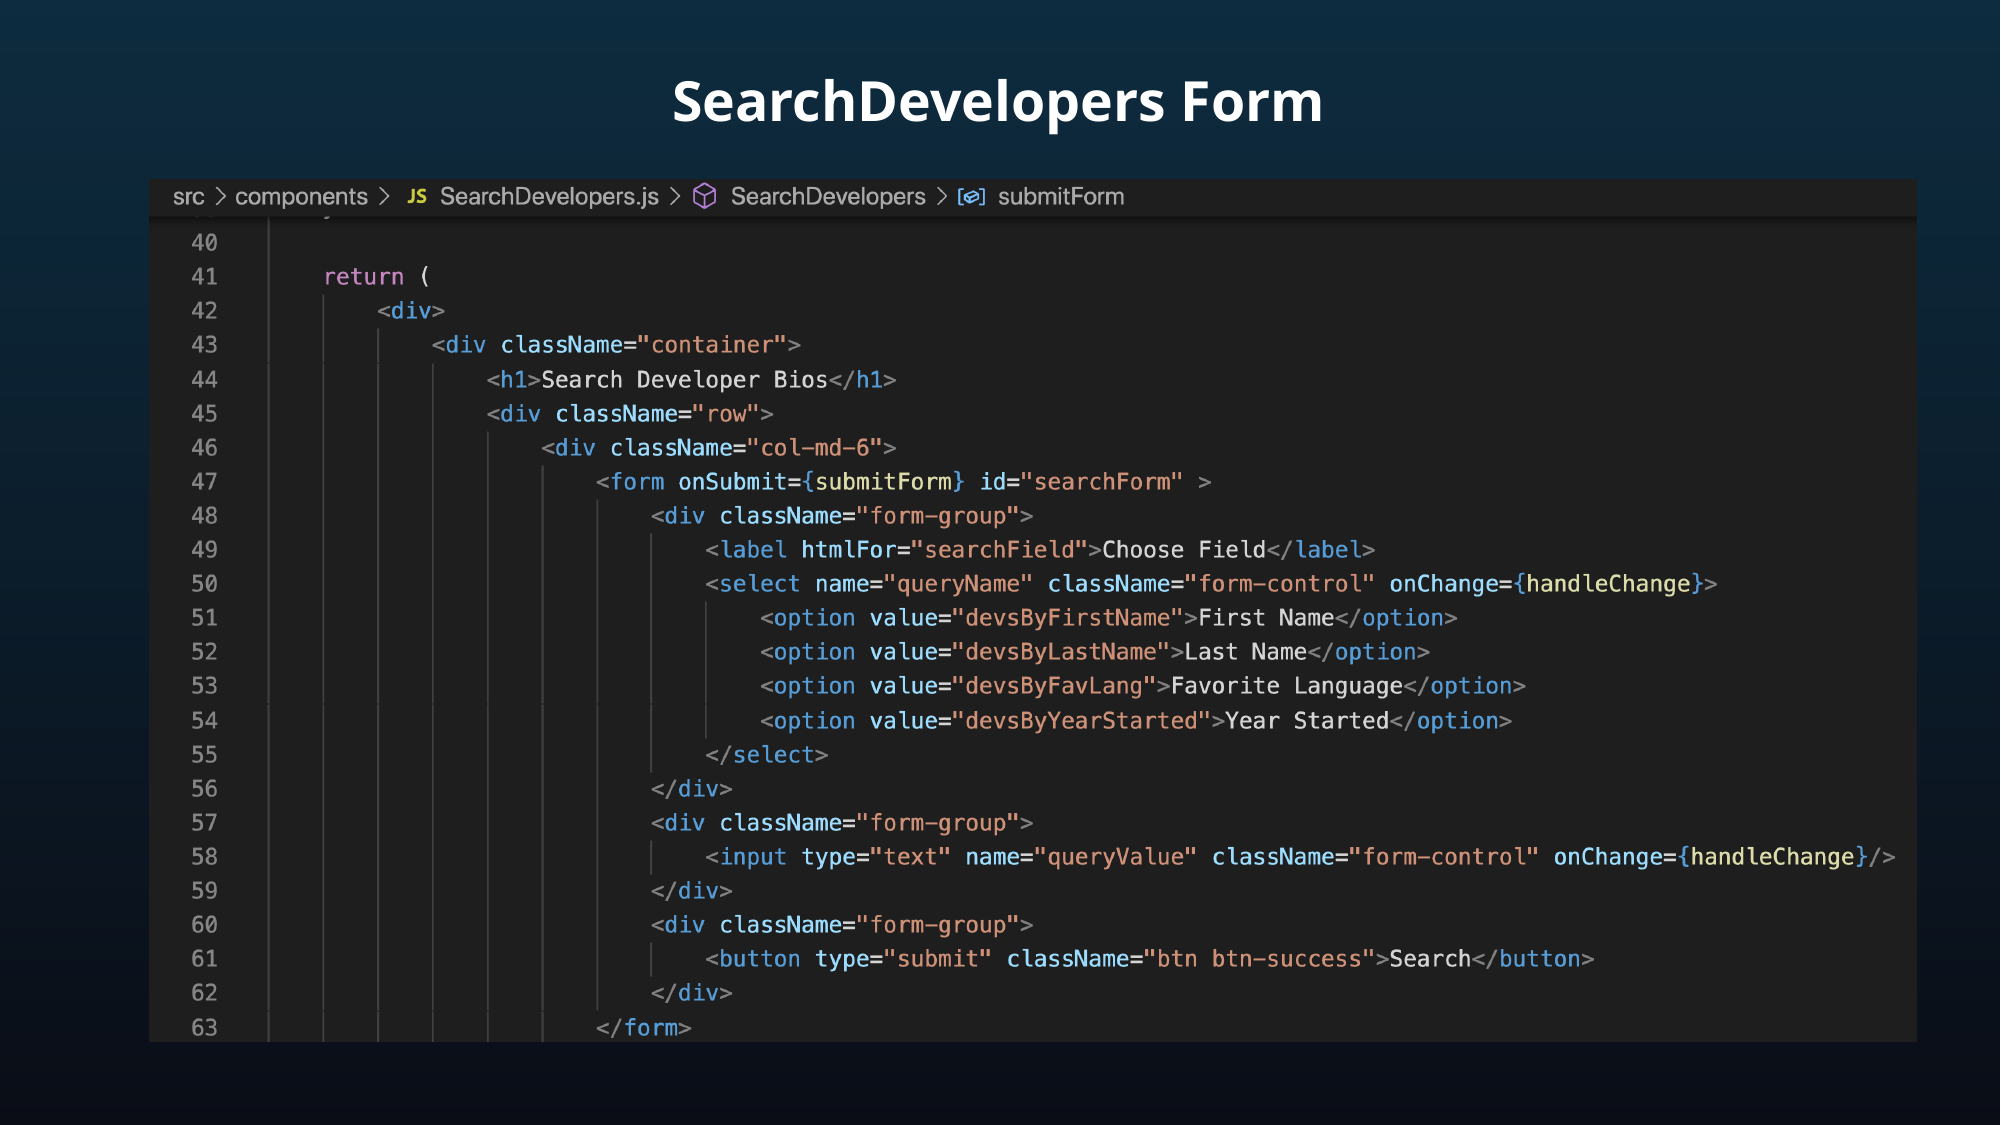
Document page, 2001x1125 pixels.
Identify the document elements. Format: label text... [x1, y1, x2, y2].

picture [149, 179, 1917, 1042]
title SearchDevelopers Form [81, 54, 1917, 154]
